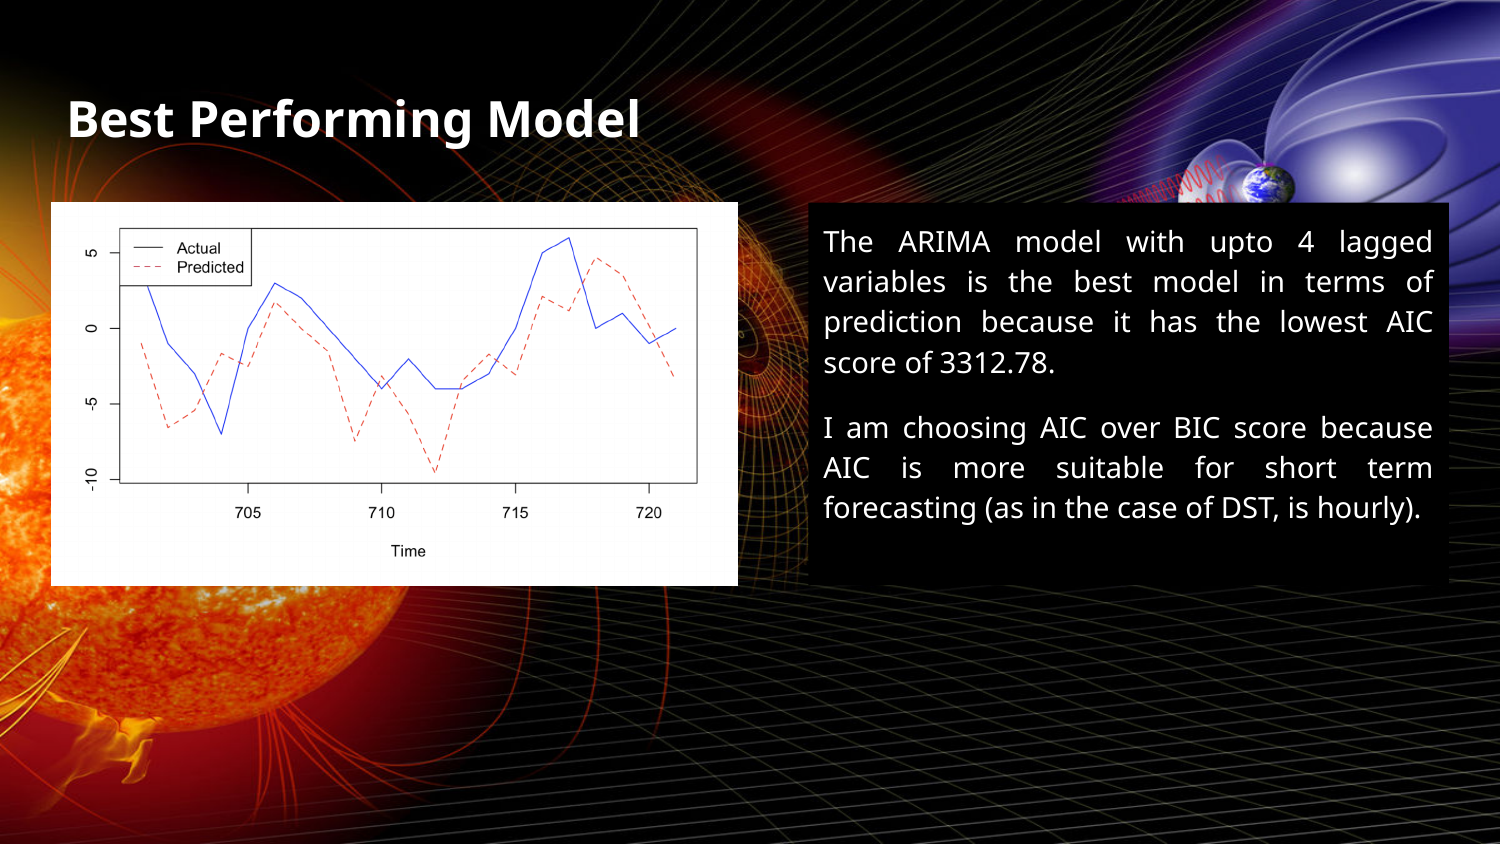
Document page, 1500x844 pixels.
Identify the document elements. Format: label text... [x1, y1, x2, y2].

picture [0, 0, 1500, 844]
list The ARIMA model with upto 4 lagged variables is the best model in terms of prediction because it has the lowest AIC score of 3312.78. I am choosing AIC over BIC score because AIC is more suitable for short term forecasting (as in the case of DST, is hourly). [808, 202, 1449, 586]
title Best Performing Model [51, 72, 1449, 167]
